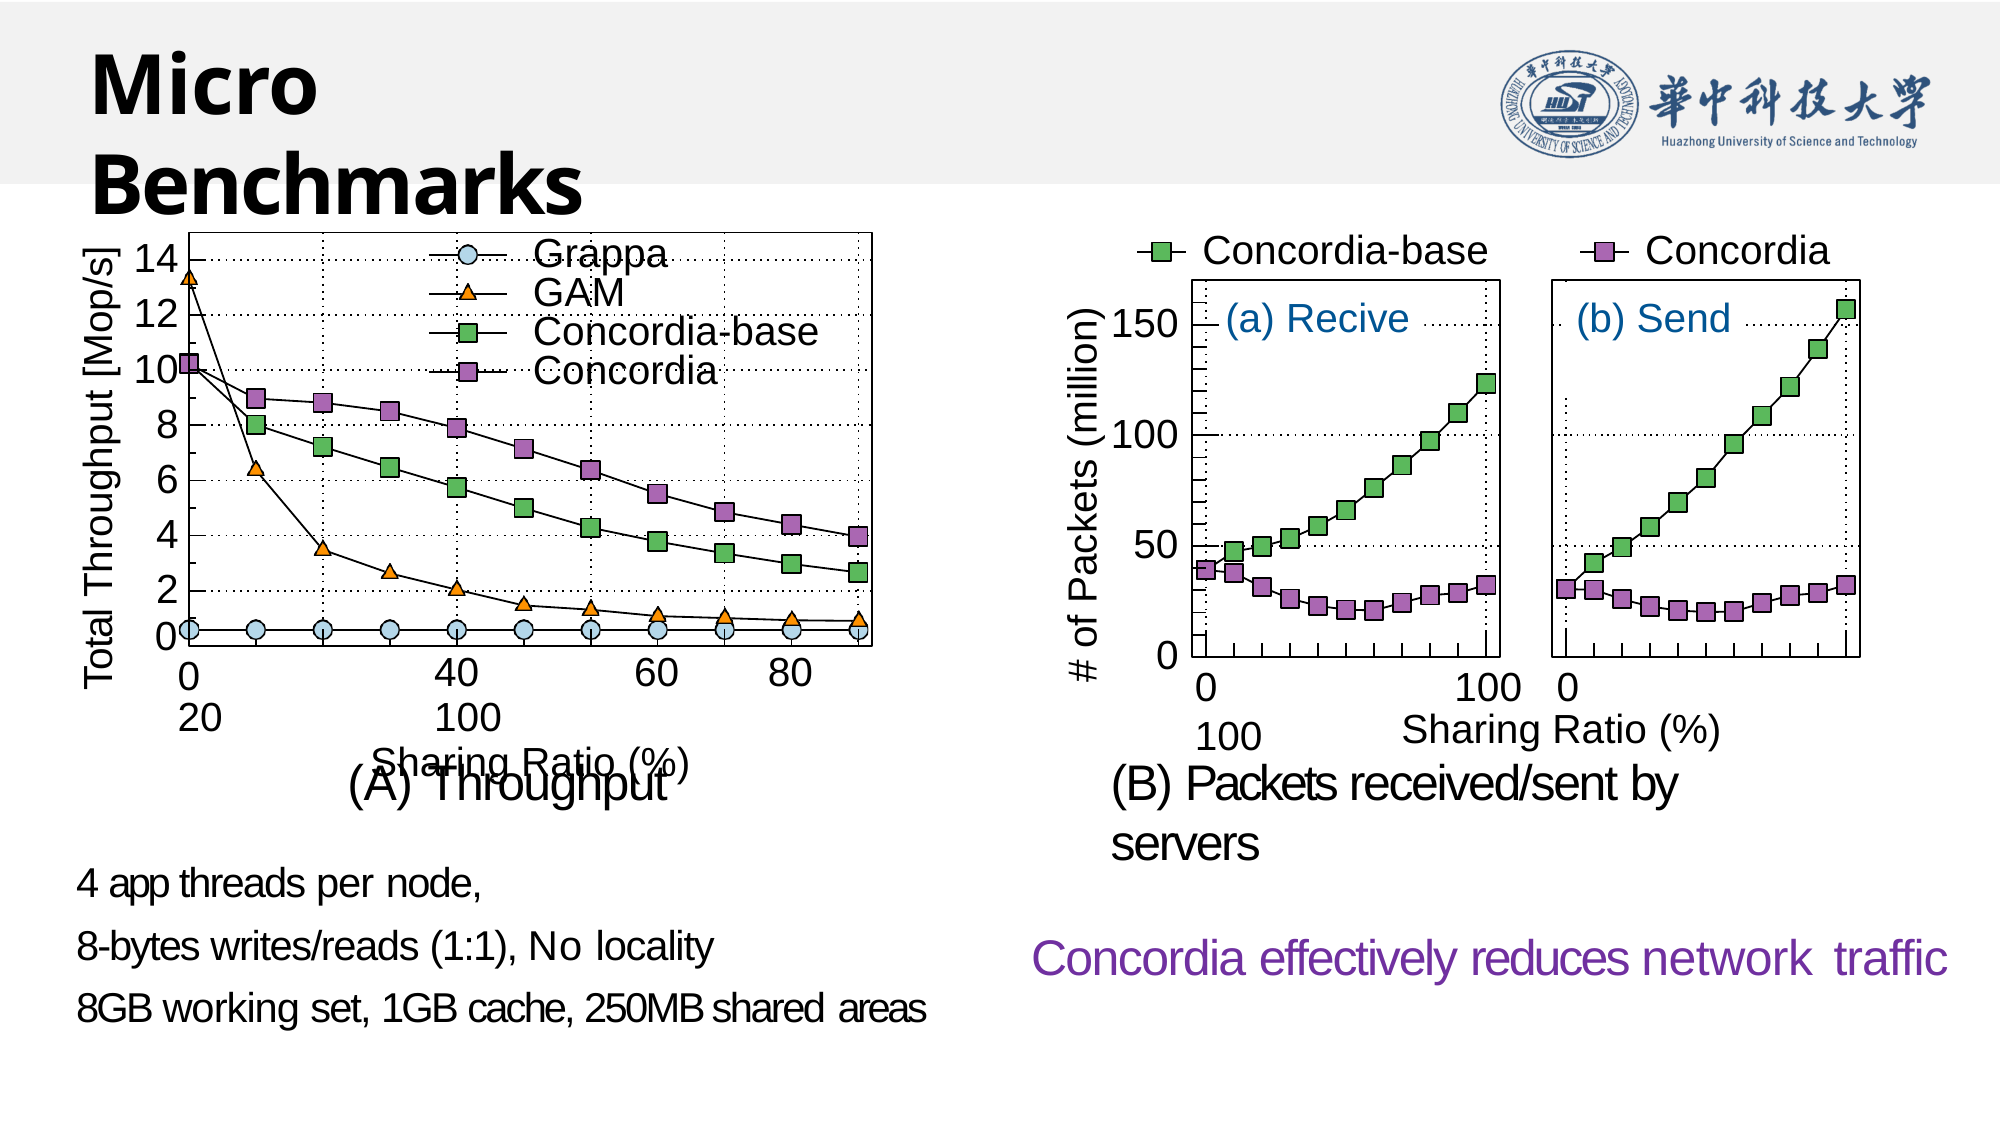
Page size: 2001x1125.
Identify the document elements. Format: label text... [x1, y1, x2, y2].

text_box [178, 231, 185, 647]
title Micro Benchmarks [86, 29, 770, 232]
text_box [1190, 279, 1502, 659]
text_box 0 [1153, 627, 1181, 678]
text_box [1550, 279, 1862, 659]
text_box Concordia effectively reduces network traffic [1016, 907, 1975, 986]
text_box 150 [1108, 294, 1181, 346]
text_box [1579, 241, 1630, 263]
text_box (B) Packets received/sent by servers [1108, 747, 1843, 870]
text_box Concordia [1643, 221, 1833, 273]
text_box 50 [1131, 516, 1181, 568]
picture [1487, 24, 1948, 180]
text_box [1136, 241, 1187, 263]
text_box (A) Throughput 4 app threads per node, 8-bytes writes/reads (1:1), No locality 8GB working set, 1GB cache, 250MB shared areas [73, 747, 929, 1031]
text_box 14 12 10 8 6 4 2 [130, 223, 180, 612]
text_box Total Throughput [Mop/s] [78, 239, 124, 693]
text_box Concordia-base [1200, 221, 1491, 273]
text_box # of Packets (million) [1063, 303, 1109, 685]
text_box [187, 231, 873, 647]
text_box 100 [1108, 405, 1181, 457]
text_box 0 100 0 100 [1192, 659, 1863, 759]
text_box 40 60 80 100 Sharing Ratio (%) [368, 653, 878, 785]
text_box 0 0 20 [152, 615, 348, 740]
